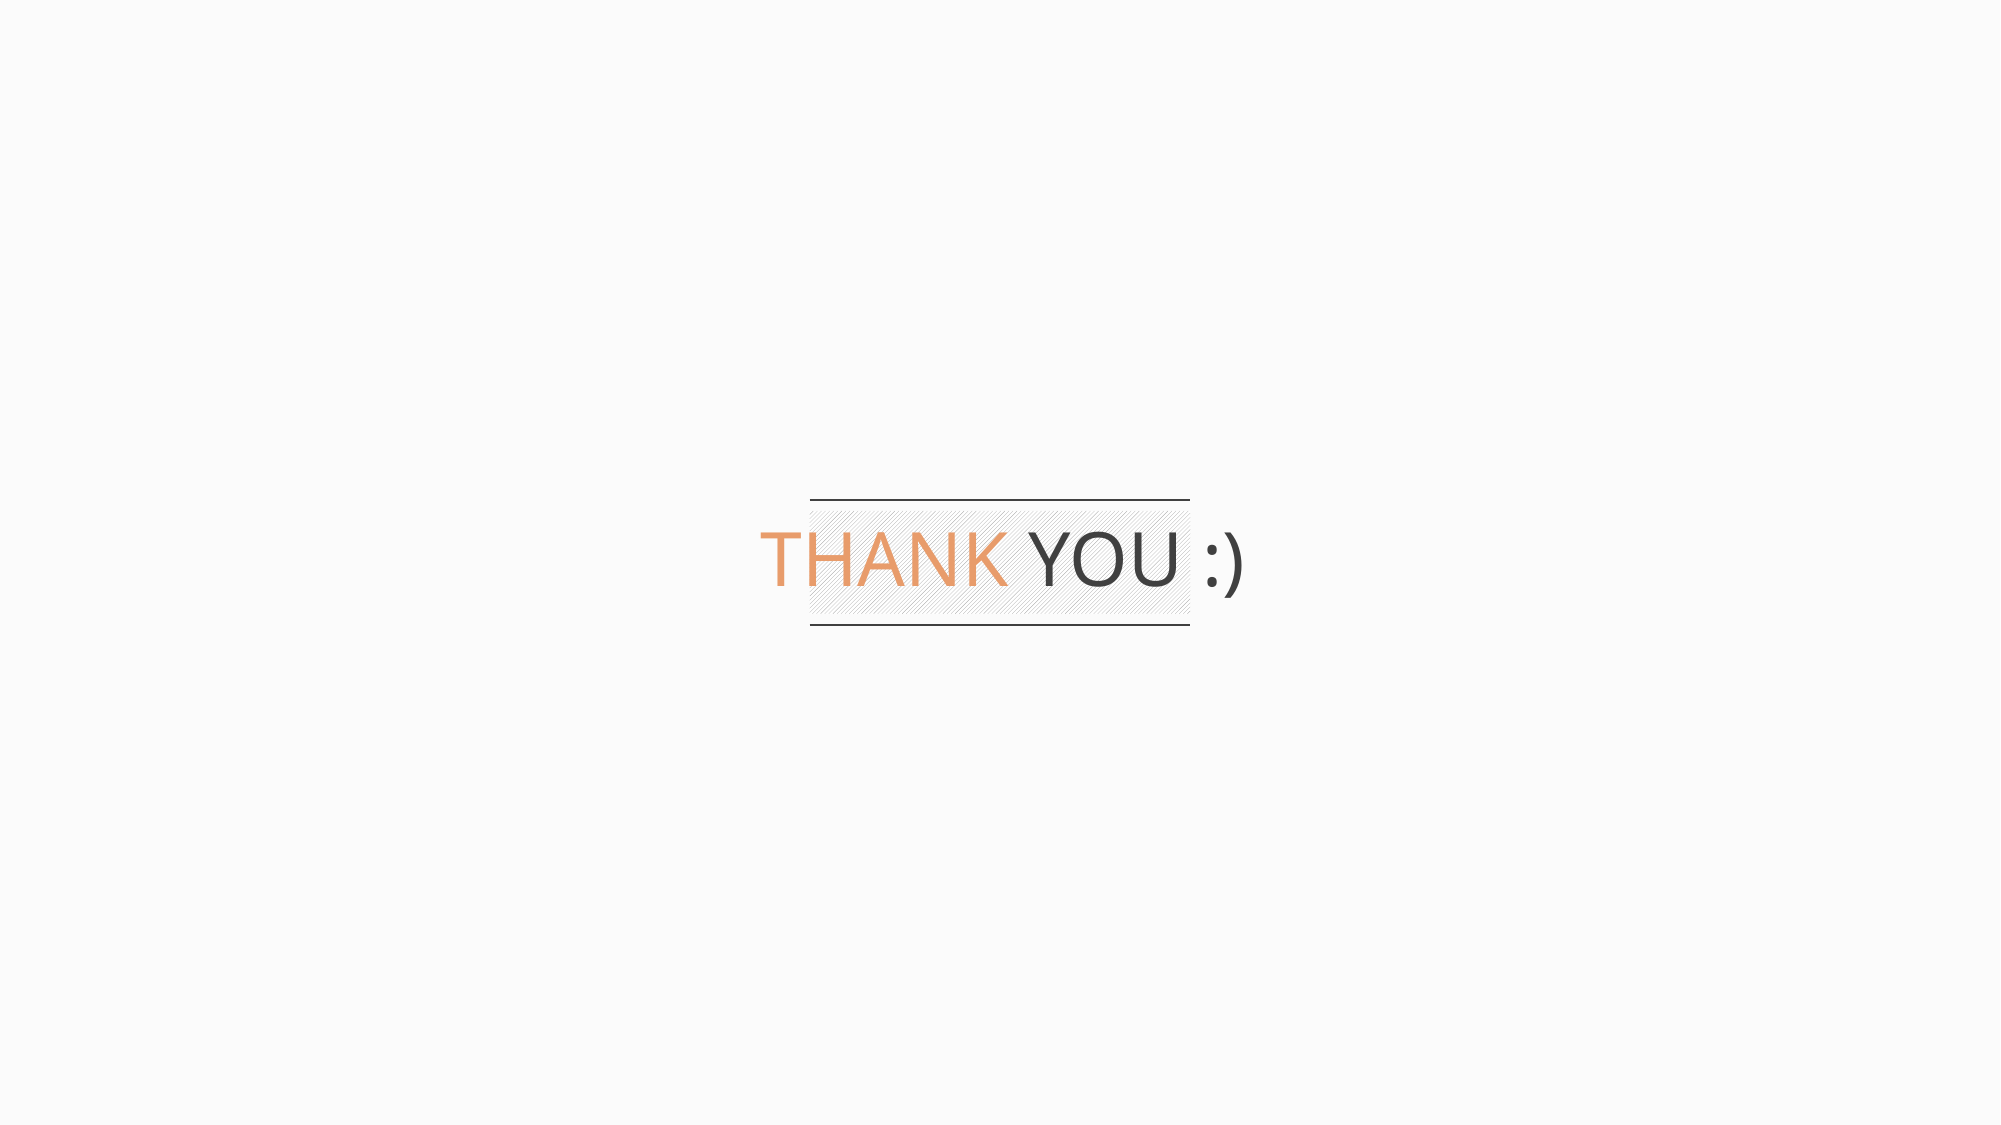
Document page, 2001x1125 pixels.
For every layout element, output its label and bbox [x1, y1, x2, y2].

text_box [809, 500, 1191, 625]
